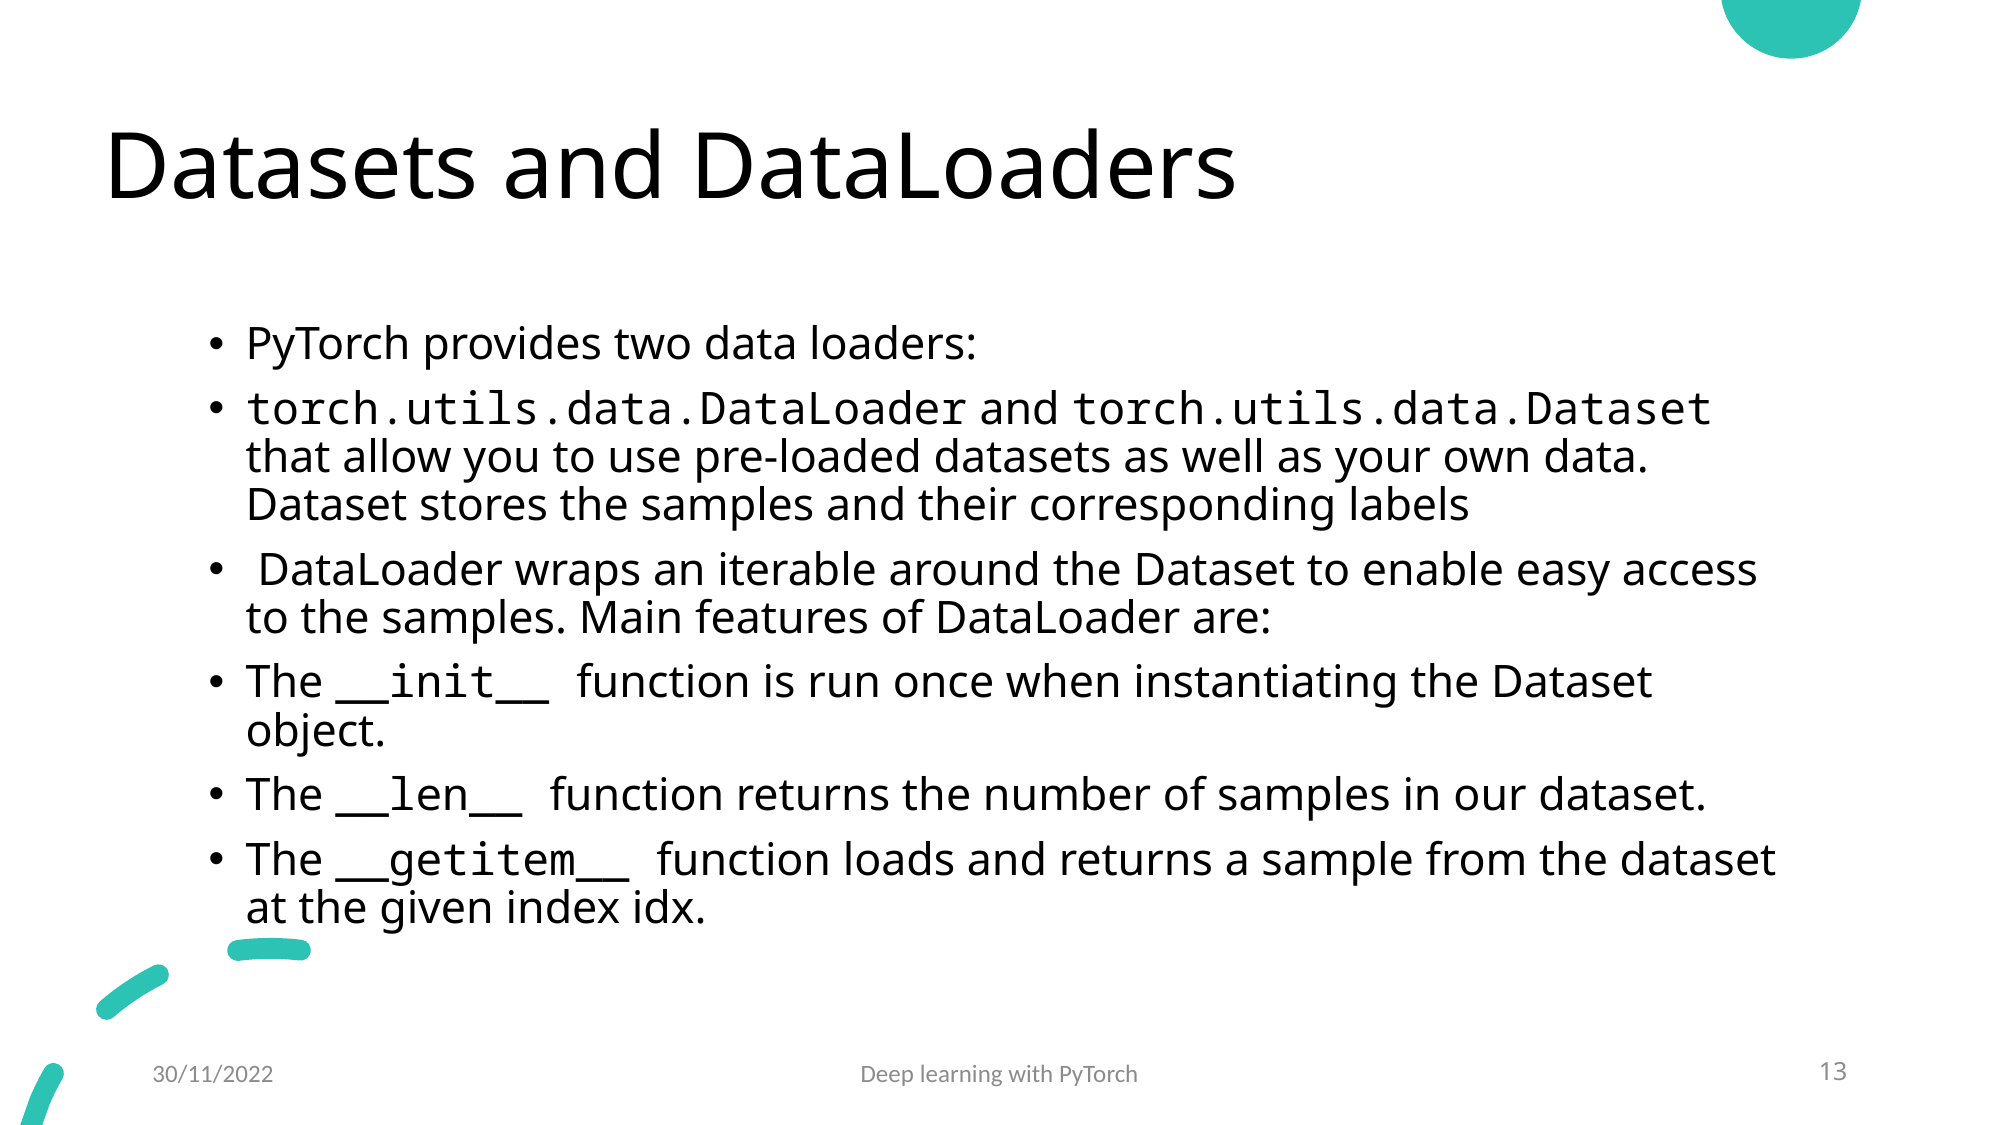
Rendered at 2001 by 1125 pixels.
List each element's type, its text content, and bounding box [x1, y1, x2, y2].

title Datasets and DataLoaders [88, 59, 1814, 278]
list PyTorch provides two data loaders: torch.utils.data.DataLoader and torch.utils.data.Dataset that allow you to use pre-loaded datasets as well as your own data. Dataset stores the samples and their corresponding labels DataLoader wraps an iterable around the Dataset to enable easy access to the samples. Main features of DataLoader are: The __init__ function is run once when instantiating the Dataset object. The __len__ function returns the number of samples in our dataset. The __getitem__ function loads and returns a sample from the dataset at the given index idx. [193, 313, 1806, 947]
footer Deep learning with PyTorch [662, 1042, 1338, 1103]
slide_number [137, 1042, 588, 1103]
slide_number 13 [1412, 1042, 1863, 1103]
